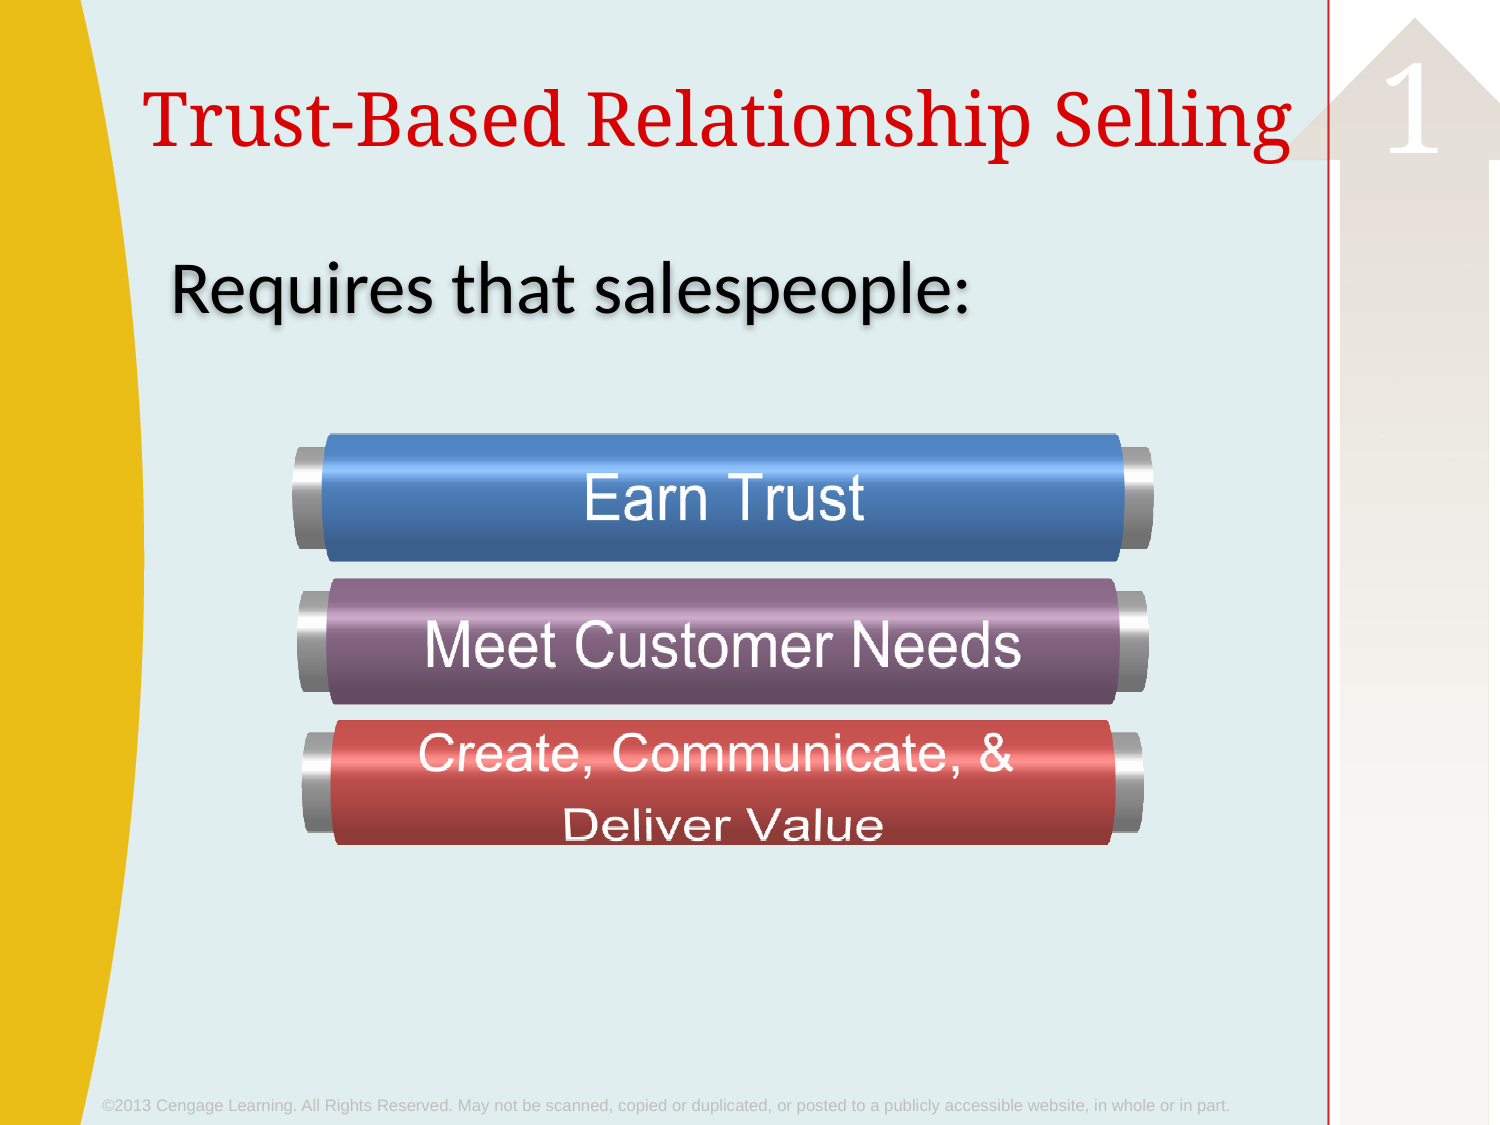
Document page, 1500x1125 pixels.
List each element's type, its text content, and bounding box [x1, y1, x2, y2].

text_box Requires that salespeople: [150, 224, 1000, 342]
picture [0, 0, 1500, 1125]
title Trust-Based Relationship Selling [112, 0, 1325, 233]
